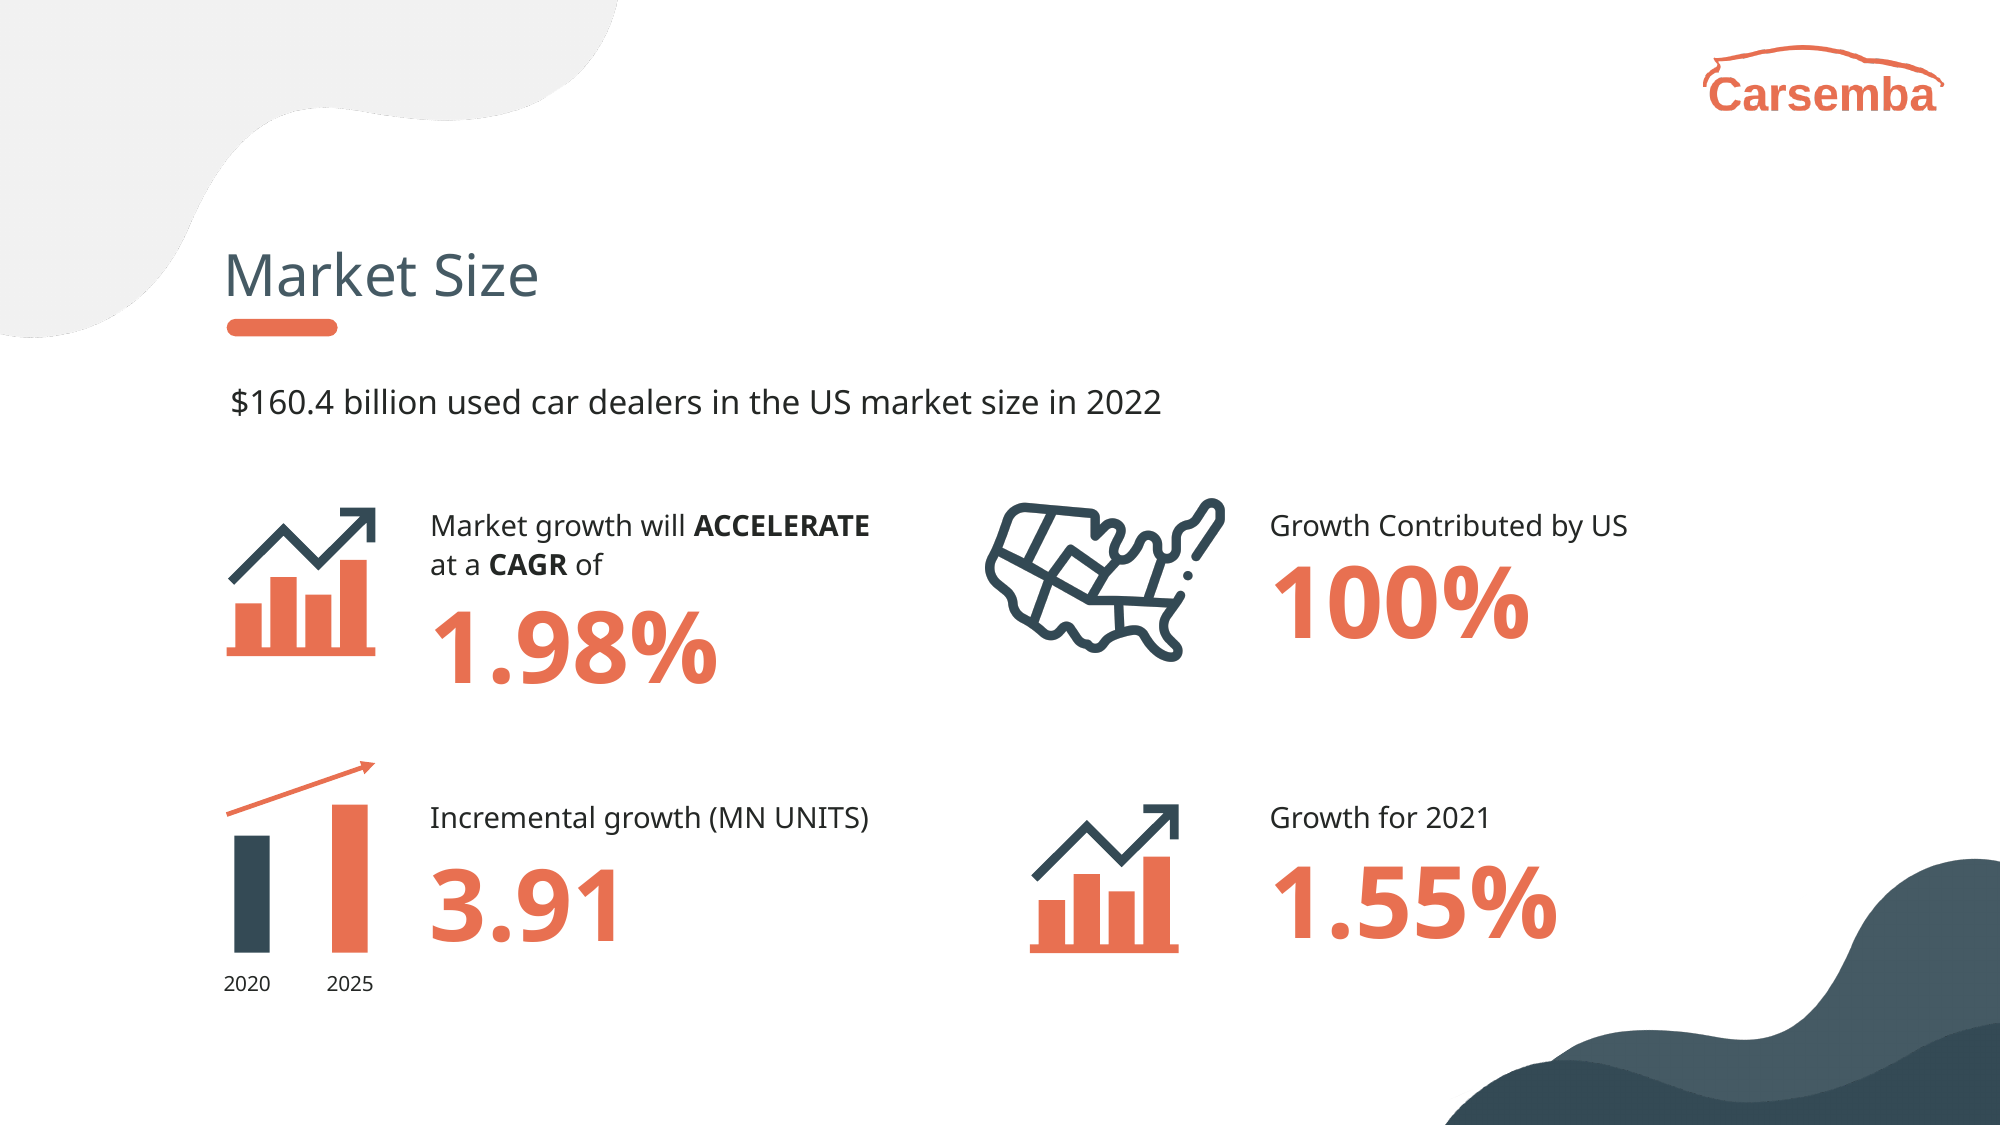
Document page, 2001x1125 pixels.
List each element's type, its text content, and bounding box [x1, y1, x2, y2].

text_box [234, 815, 368, 953]
picture [0, 0, 658, 419]
text_box Growth for 2021 [1254, 787, 1620, 843]
text_box 2020 [208, 948, 310, 1004]
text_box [226, 507, 376, 657]
picture [1448, 768, 2001, 1125]
text_box Market Size [208, 195, 818, 316]
text_box [225, 317, 339, 338]
text_box 3.91 [415, 914, 802, 970]
text_box 1.98% [415, 656, 802, 711]
text_box Incremental growth (MN UNITS) [415, 787, 889, 843]
picture [985, 498, 1225, 662]
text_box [1029, 804, 1179, 954]
text_box $160.4 billion used car dealers in the US market size in 2022 [215, 354, 1243, 429]
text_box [226, 762, 376, 815]
text_box 2025 [311, 948, 413, 1004]
text_box Growth Contributed by US [1254, 494, 1729, 550]
picture [1701, 35, 1945, 134]
text_box Market growth will ACCELERATE at a CAGR of [415, 494, 889, 589]
text_box 100% [1254, 611, 1642, 666]
text_box 1.55% [1254, 911, 1620, 967]
